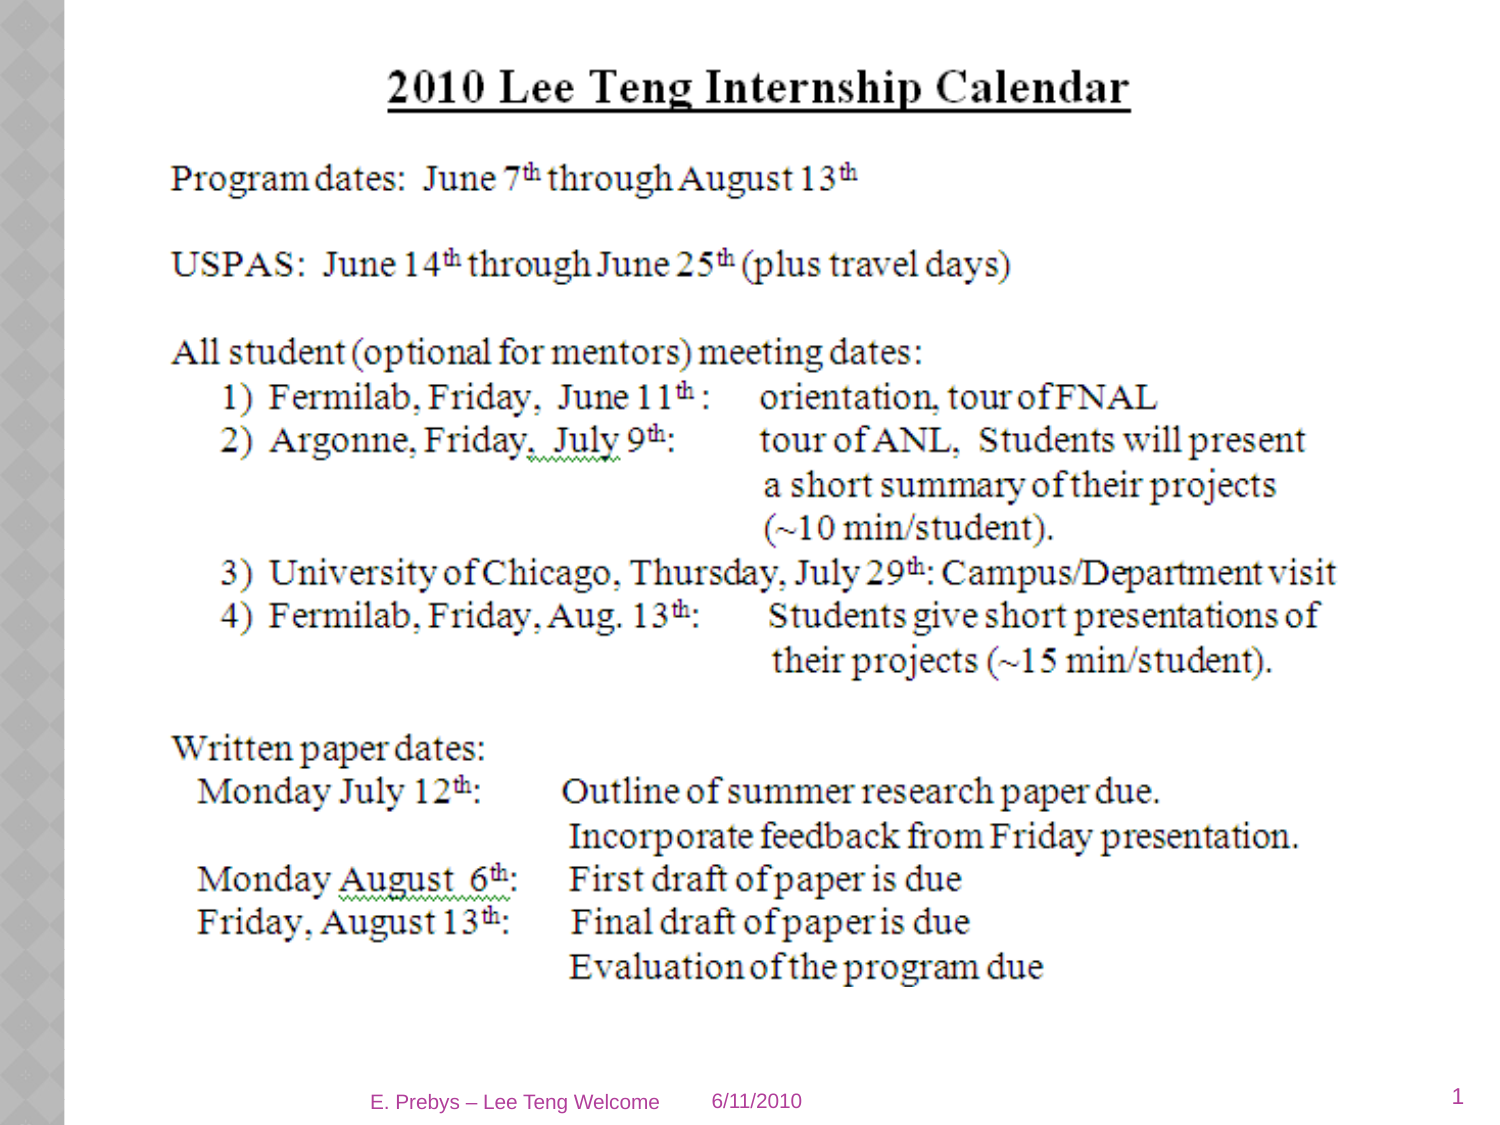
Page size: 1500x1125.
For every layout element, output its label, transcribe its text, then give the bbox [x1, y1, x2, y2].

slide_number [696, 1075, 1025, 1114]
slide_number ‹#› [1367, 1071, 1465, 1110]
footer E. Prebys – Lee Teng Welcome [75, 1075, 675, 1114]
picture [135, 48, 1391, 988]
